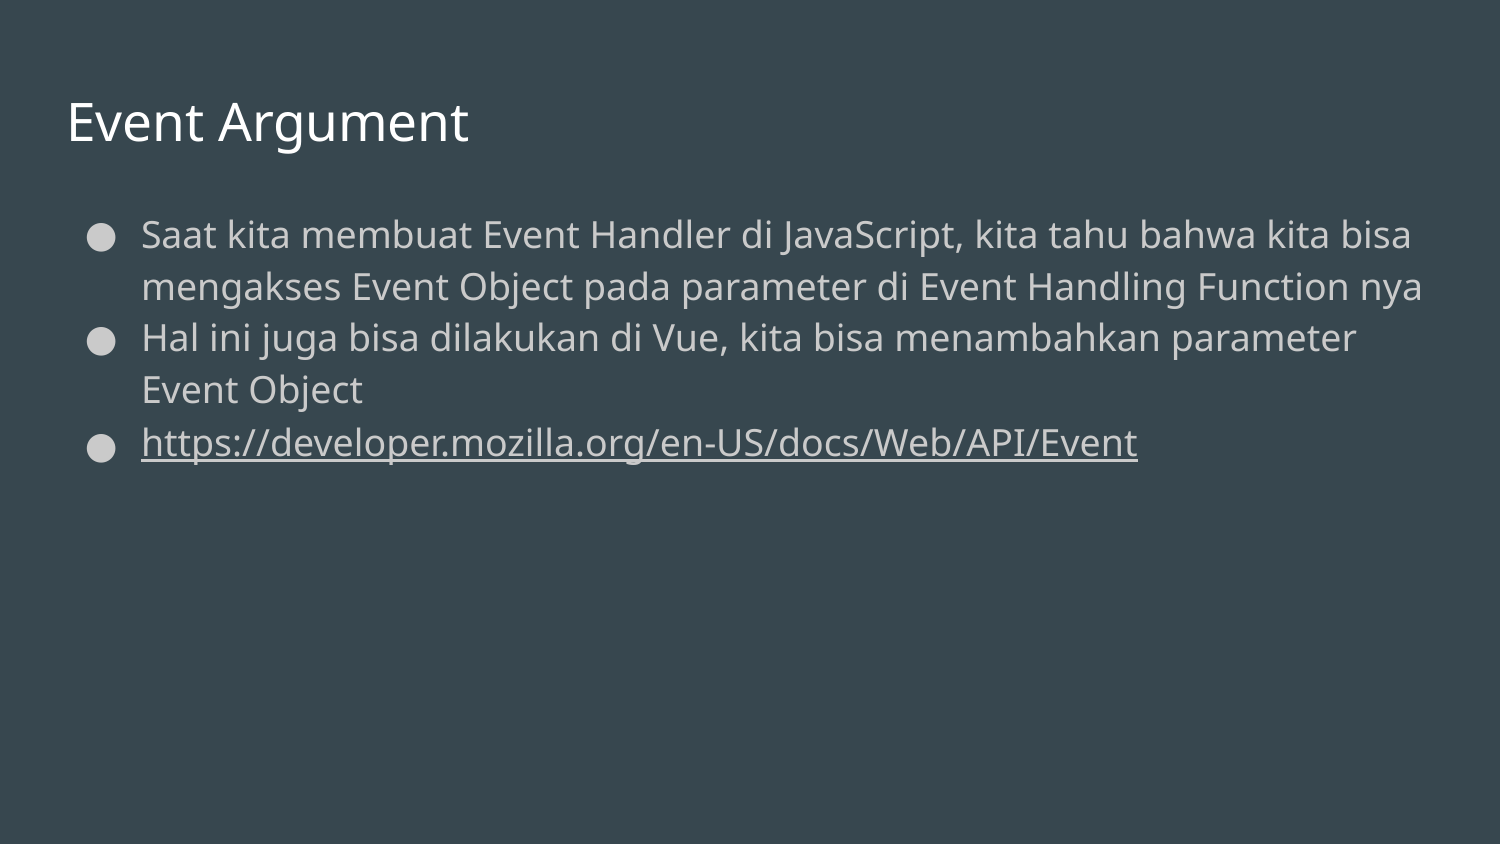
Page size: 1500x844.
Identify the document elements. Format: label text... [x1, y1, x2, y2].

title Event Argument [51, 72, 1449, 167]
list Saat kita membuat Event Handler di JavaScript, kita tahu bahwa kita bisa mengakses Event Object pada parameter di Event Handling Function nya Hal ini juga bisa dilakukan di Vue, kita bisa menambahkan parameter Event Object https://developer.mozilla.org/en-US/docs/Web/API/Event [51, 189, 1449, 750]
